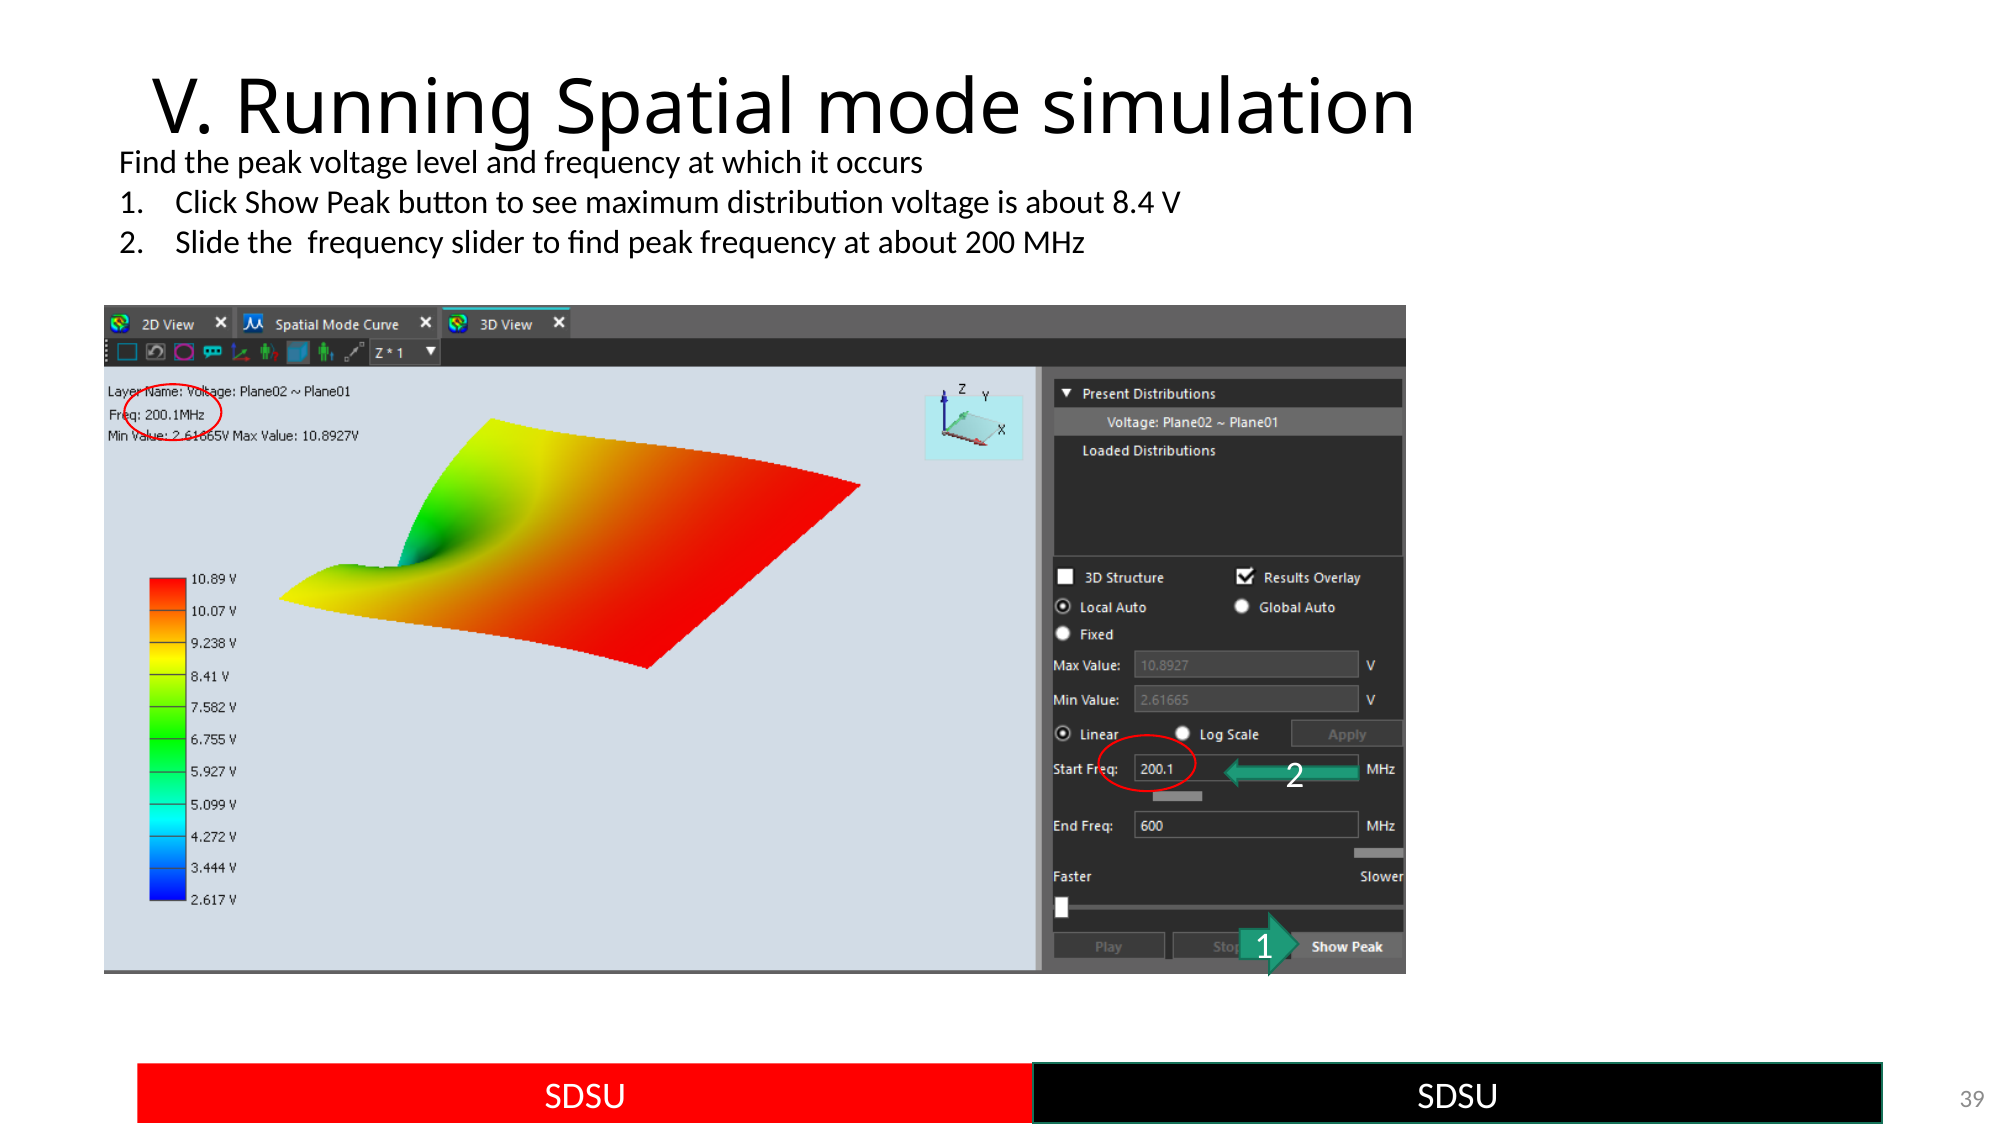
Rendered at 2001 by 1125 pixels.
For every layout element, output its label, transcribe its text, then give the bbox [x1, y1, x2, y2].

slide_number 39 [1550, 1067, 2000, 1125]
title V. Running Spatial mode simulation [137, 59, 1863, 158]
text_box Find the peak voltage level and frequency at which it occurs Click Show Peak button to see maximum distribution voltage is about 8.4 V Slide the frequency slider to find peak frequency at about 200 MHz [104, 133, 1269, 268]
picture [104, 305, 1406, 975]
